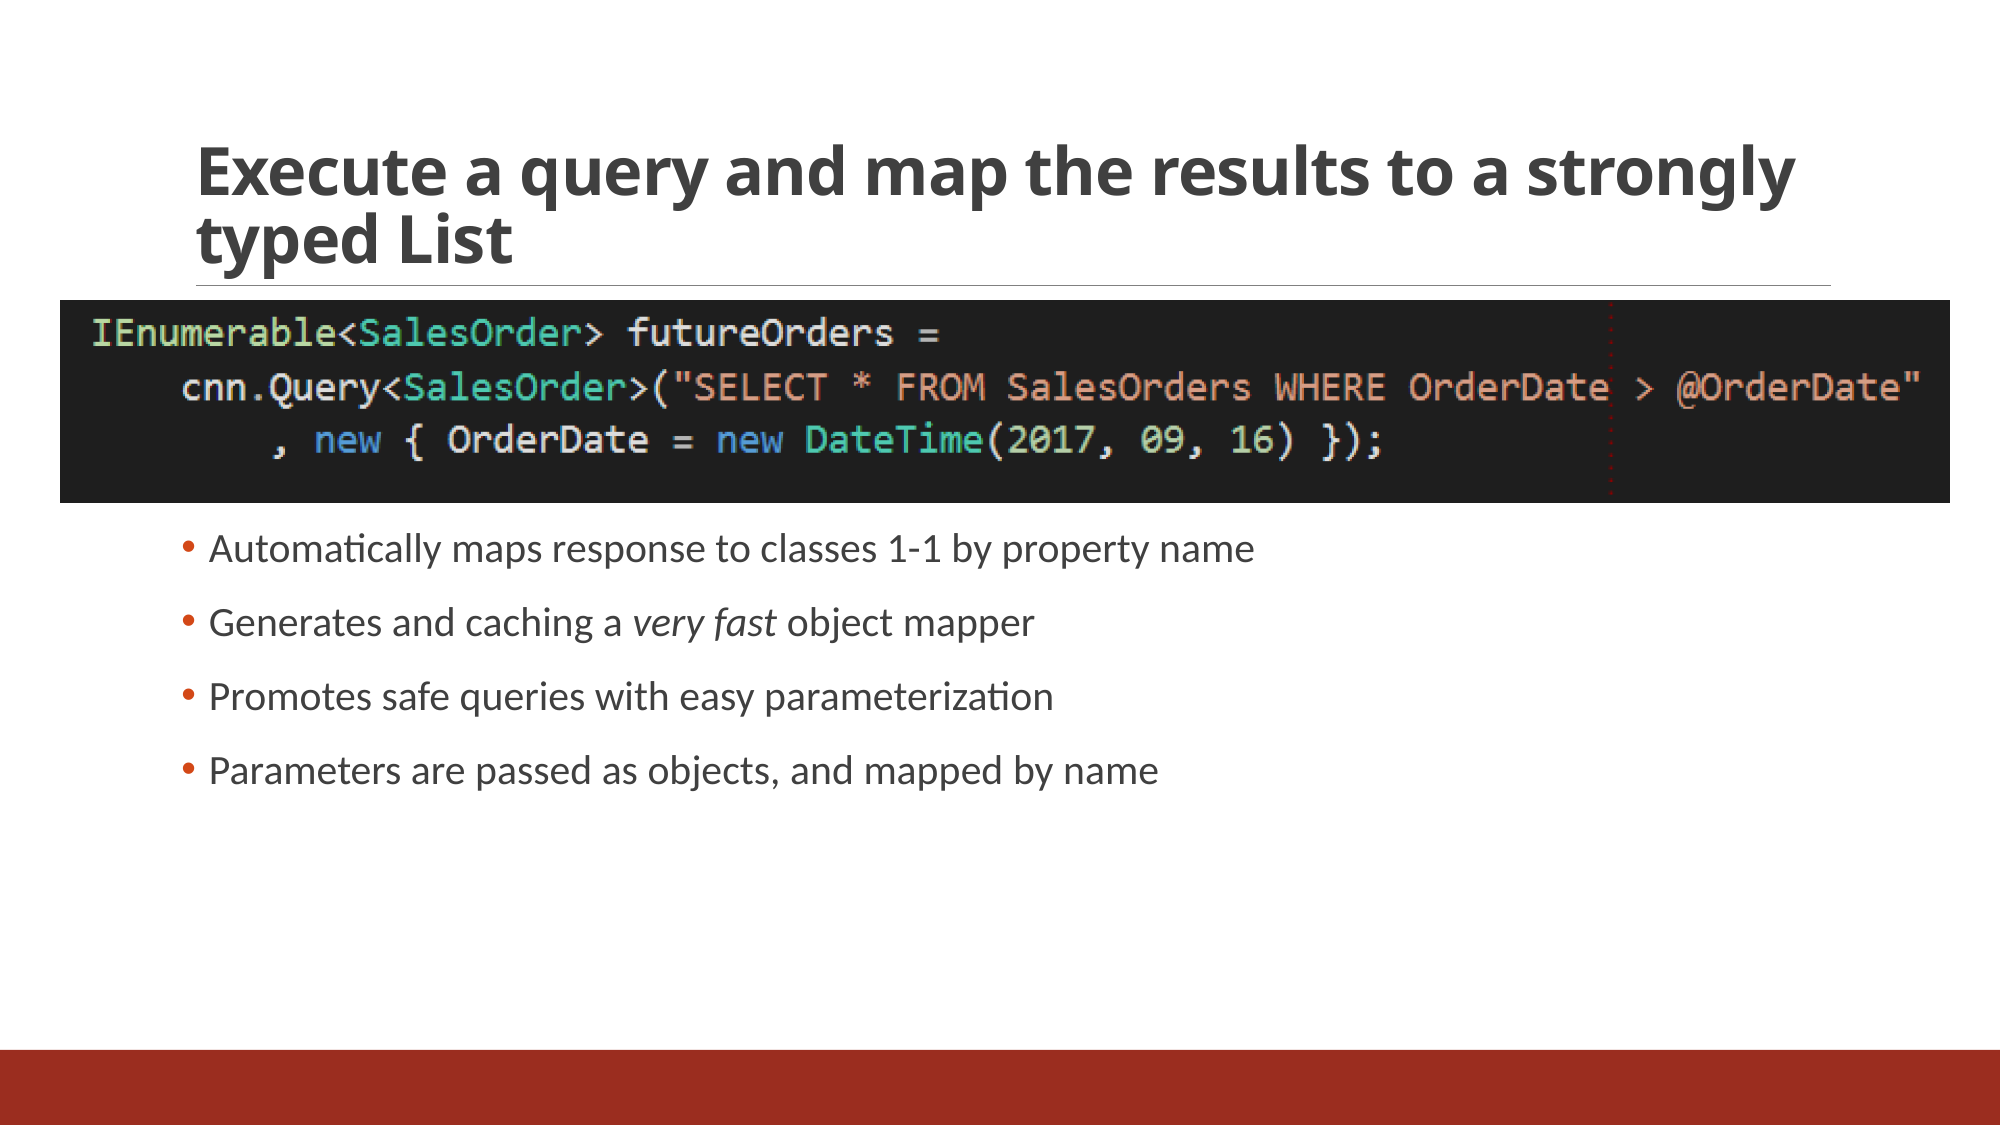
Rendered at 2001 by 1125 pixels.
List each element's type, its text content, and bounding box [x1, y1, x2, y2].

title Execute a query and map the results to a strongly typed List [180, 47, 1830, 285]
picture [59, 300, 1951, 504]
list Automatically maps response to classes 1-1 by property name Generates and caching a very fast object mapper Promotes safe queries with easy parameterization Parameters are passed as objects, and mapped by name [180, 518, 1830, 963]
